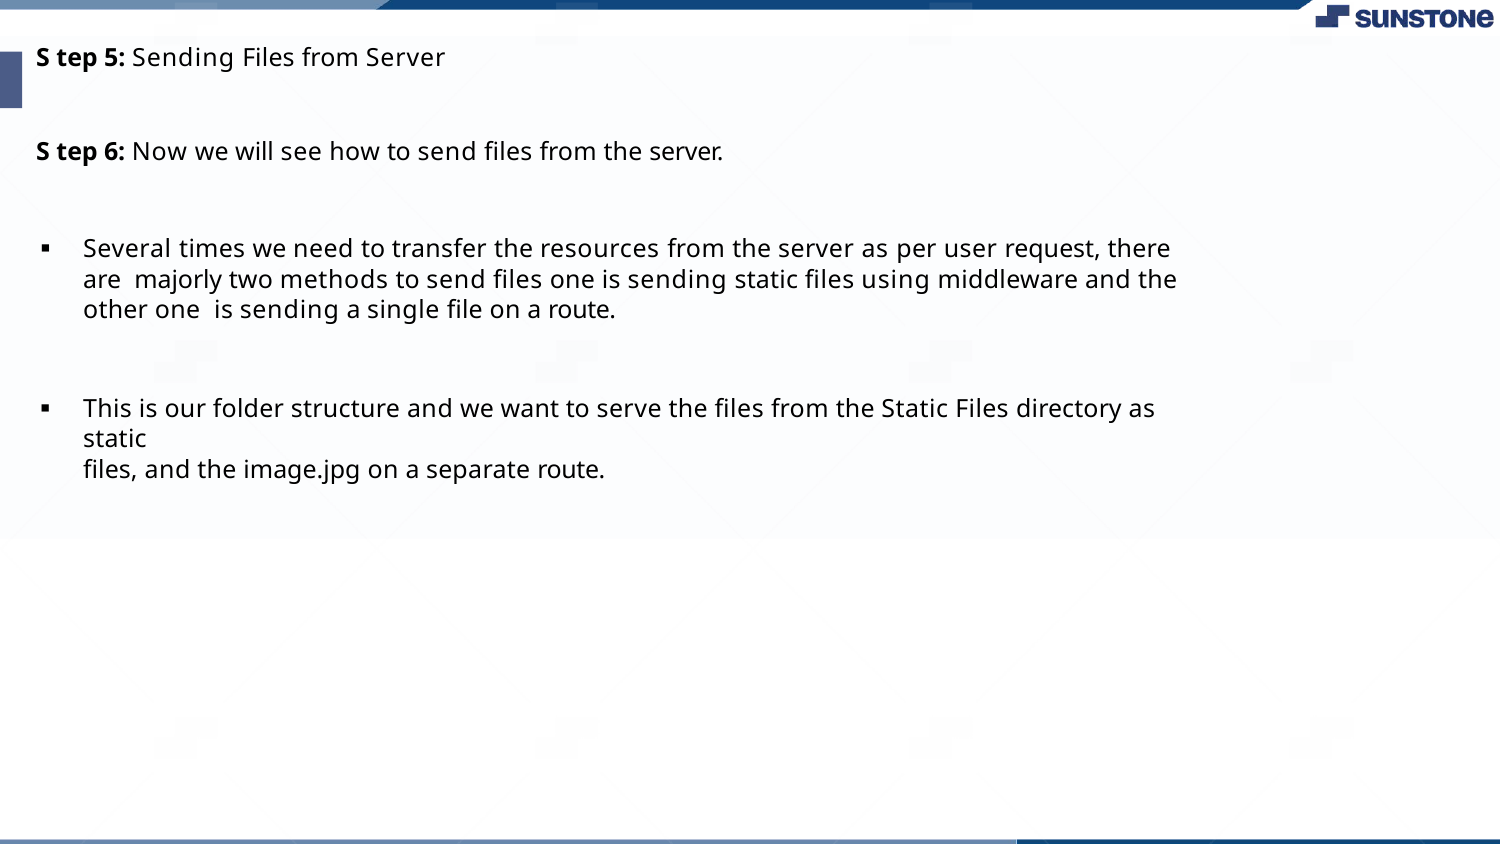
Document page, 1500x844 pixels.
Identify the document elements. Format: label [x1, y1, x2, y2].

text_box [0, 0, 1500, 844]
